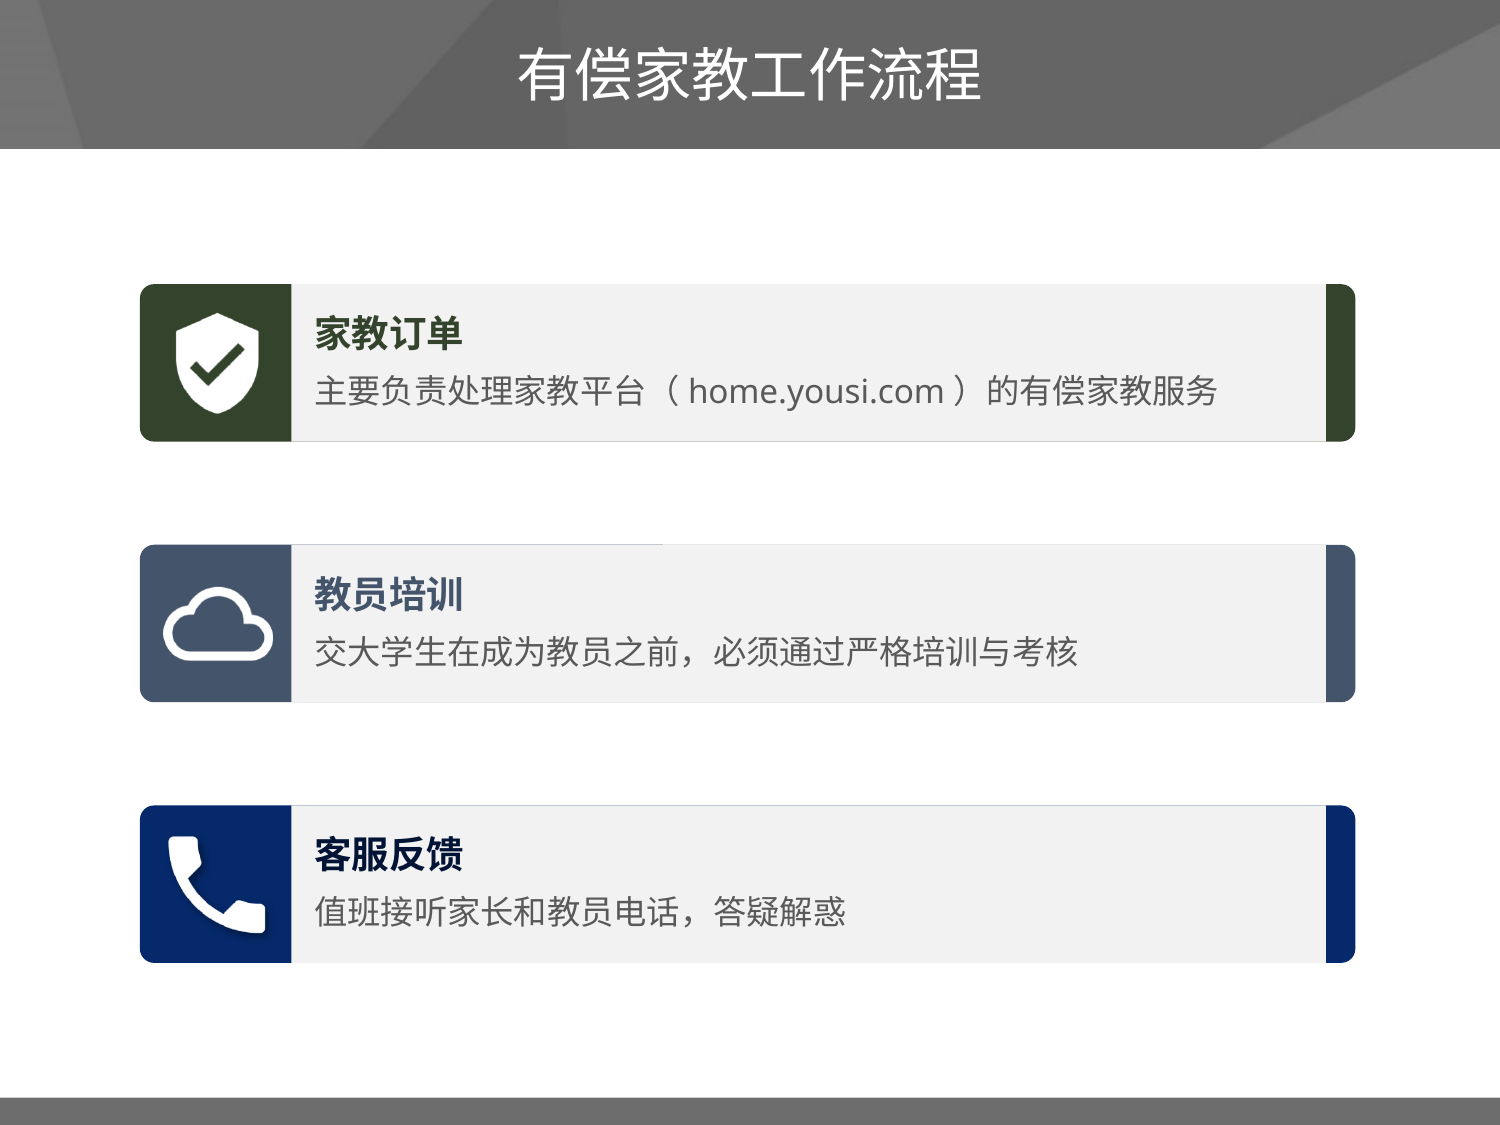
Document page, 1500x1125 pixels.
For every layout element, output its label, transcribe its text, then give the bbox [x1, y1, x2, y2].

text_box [139, 544, 1356, 703]
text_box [139, 284, 1356, 442]
text_box 有偿家教工作流程 [373, 30, 1127, 116]
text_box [139, 805, 1356, 963]
